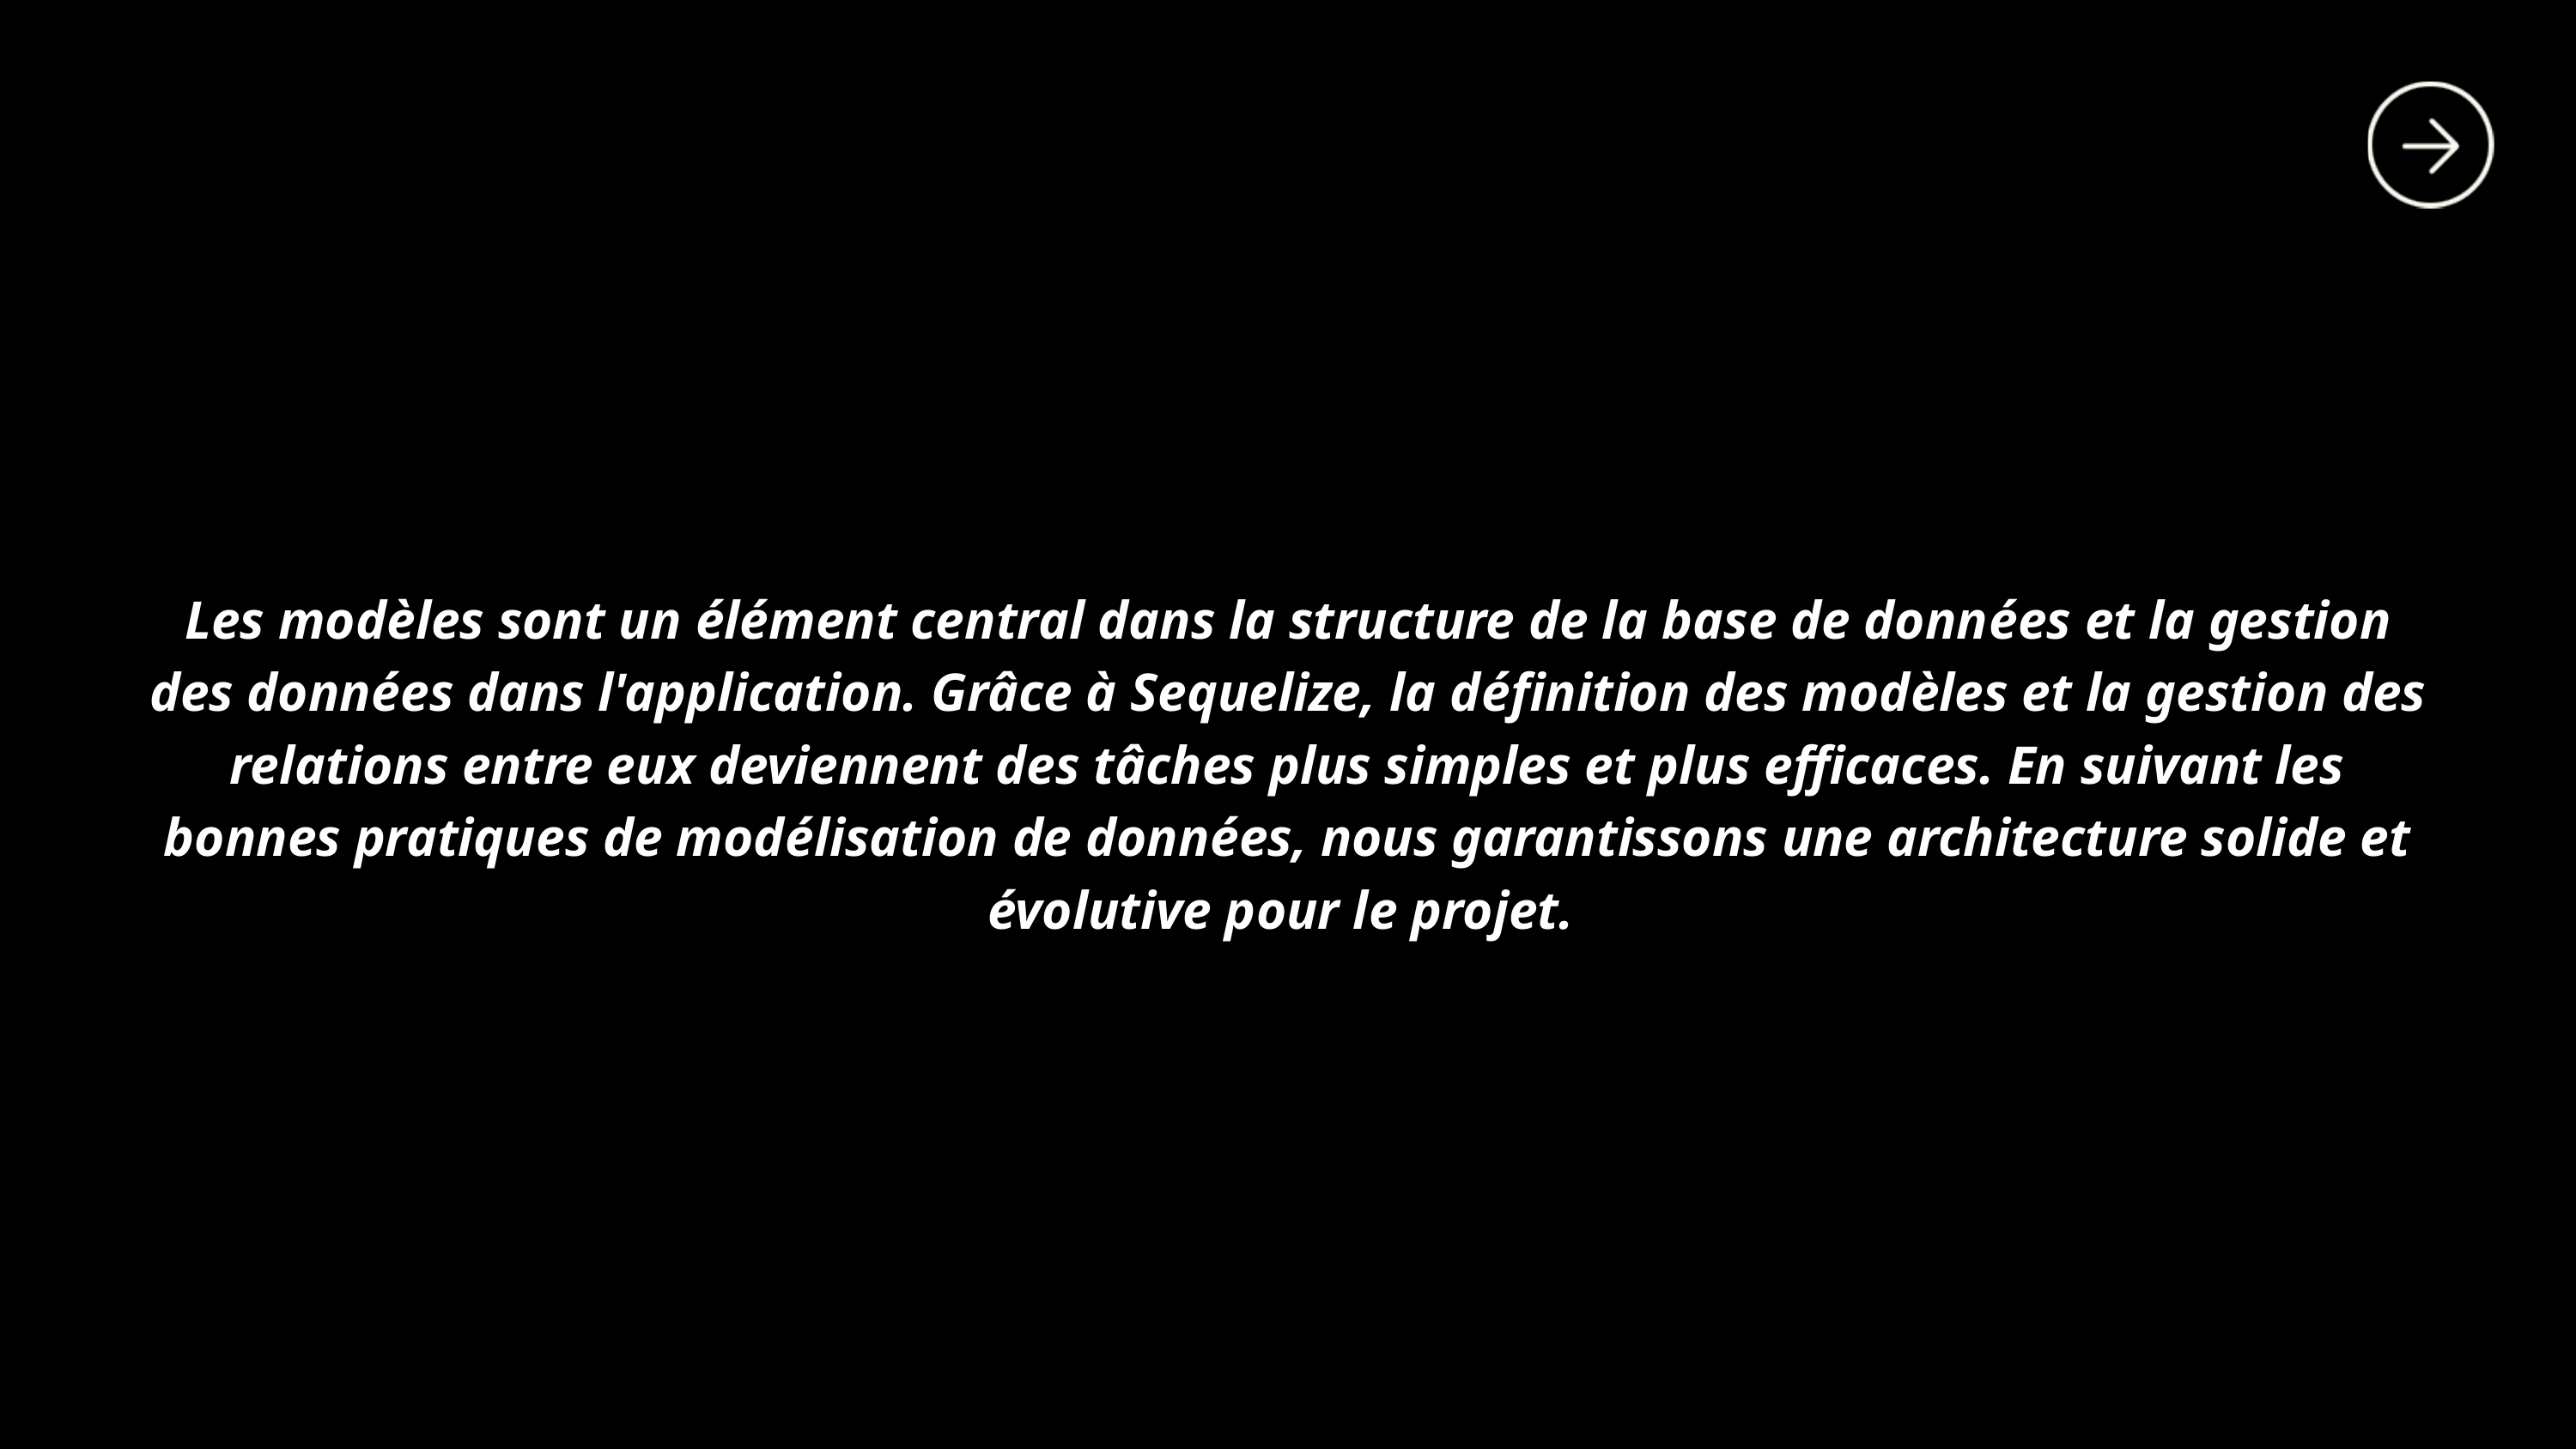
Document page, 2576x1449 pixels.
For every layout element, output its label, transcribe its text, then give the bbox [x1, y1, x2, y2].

text_box Les modèles sont un élément central dans la structure de la base de données et la gestion des données dans l'application. Grâce à Sequelize, la définition des modèles et la gestion des relations entre eux deviennent des tâches plus simples et plus efficaces. En suivant les bonnes pratiques de modélisation de données, nous garantissons une architecture solide et évolutive pour le projet. [144, 576, 2432, 940]
text_box [2367, 82, 2494, 209]
